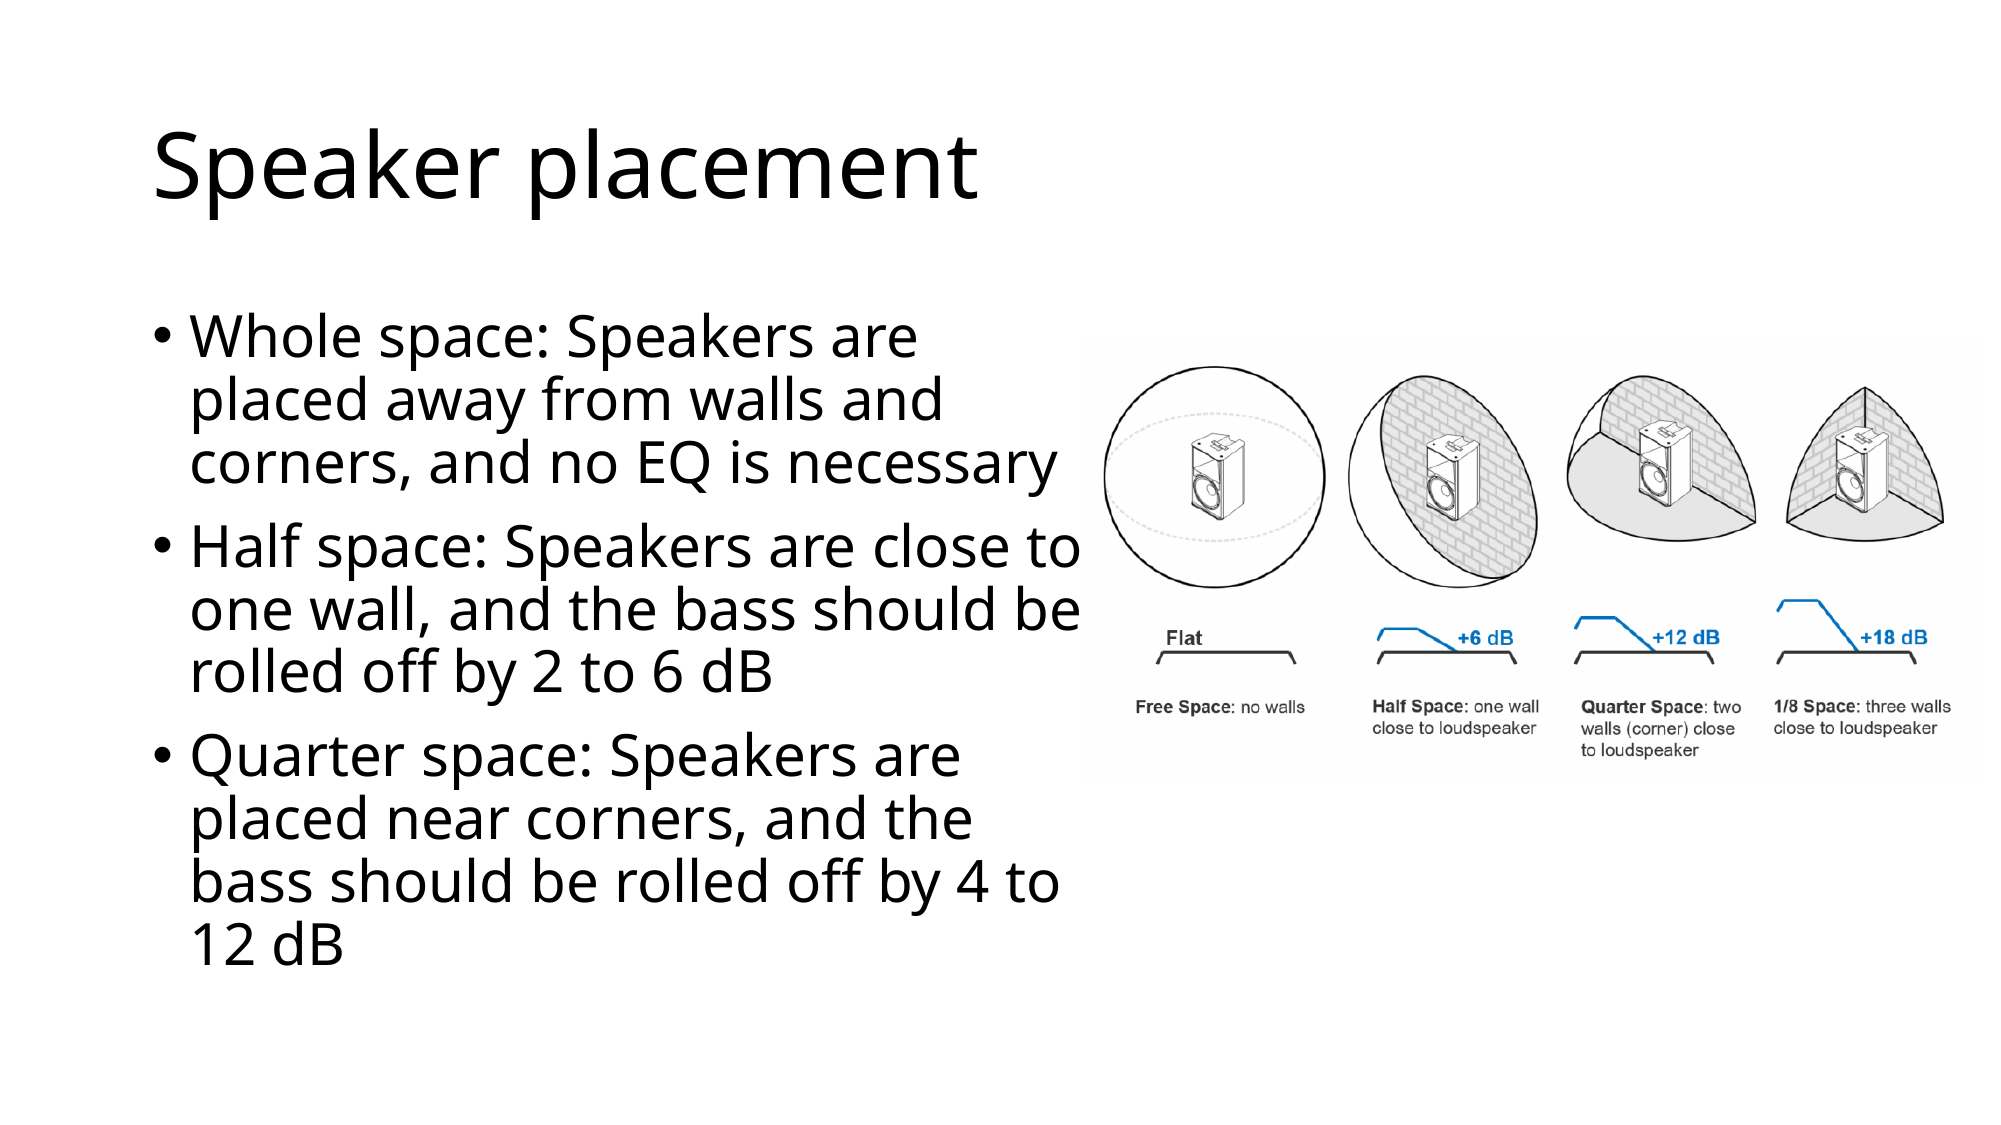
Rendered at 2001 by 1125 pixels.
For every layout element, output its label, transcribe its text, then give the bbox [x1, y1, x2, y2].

picture [1083, 339, 1980, 786]
list Whole space: Speakers are placed away from walls and corners, and no EQ is necessary Half space: Speakers are close to one wall, and the bass should be rolled off by 2 to 6 dB Quarter space: Speakers are placed near corners, and the bass should be rolled off by 4 to 12 dB [137, 299, 1105, 1014]
title Speaker placement [137, 59, 1863, 278]
